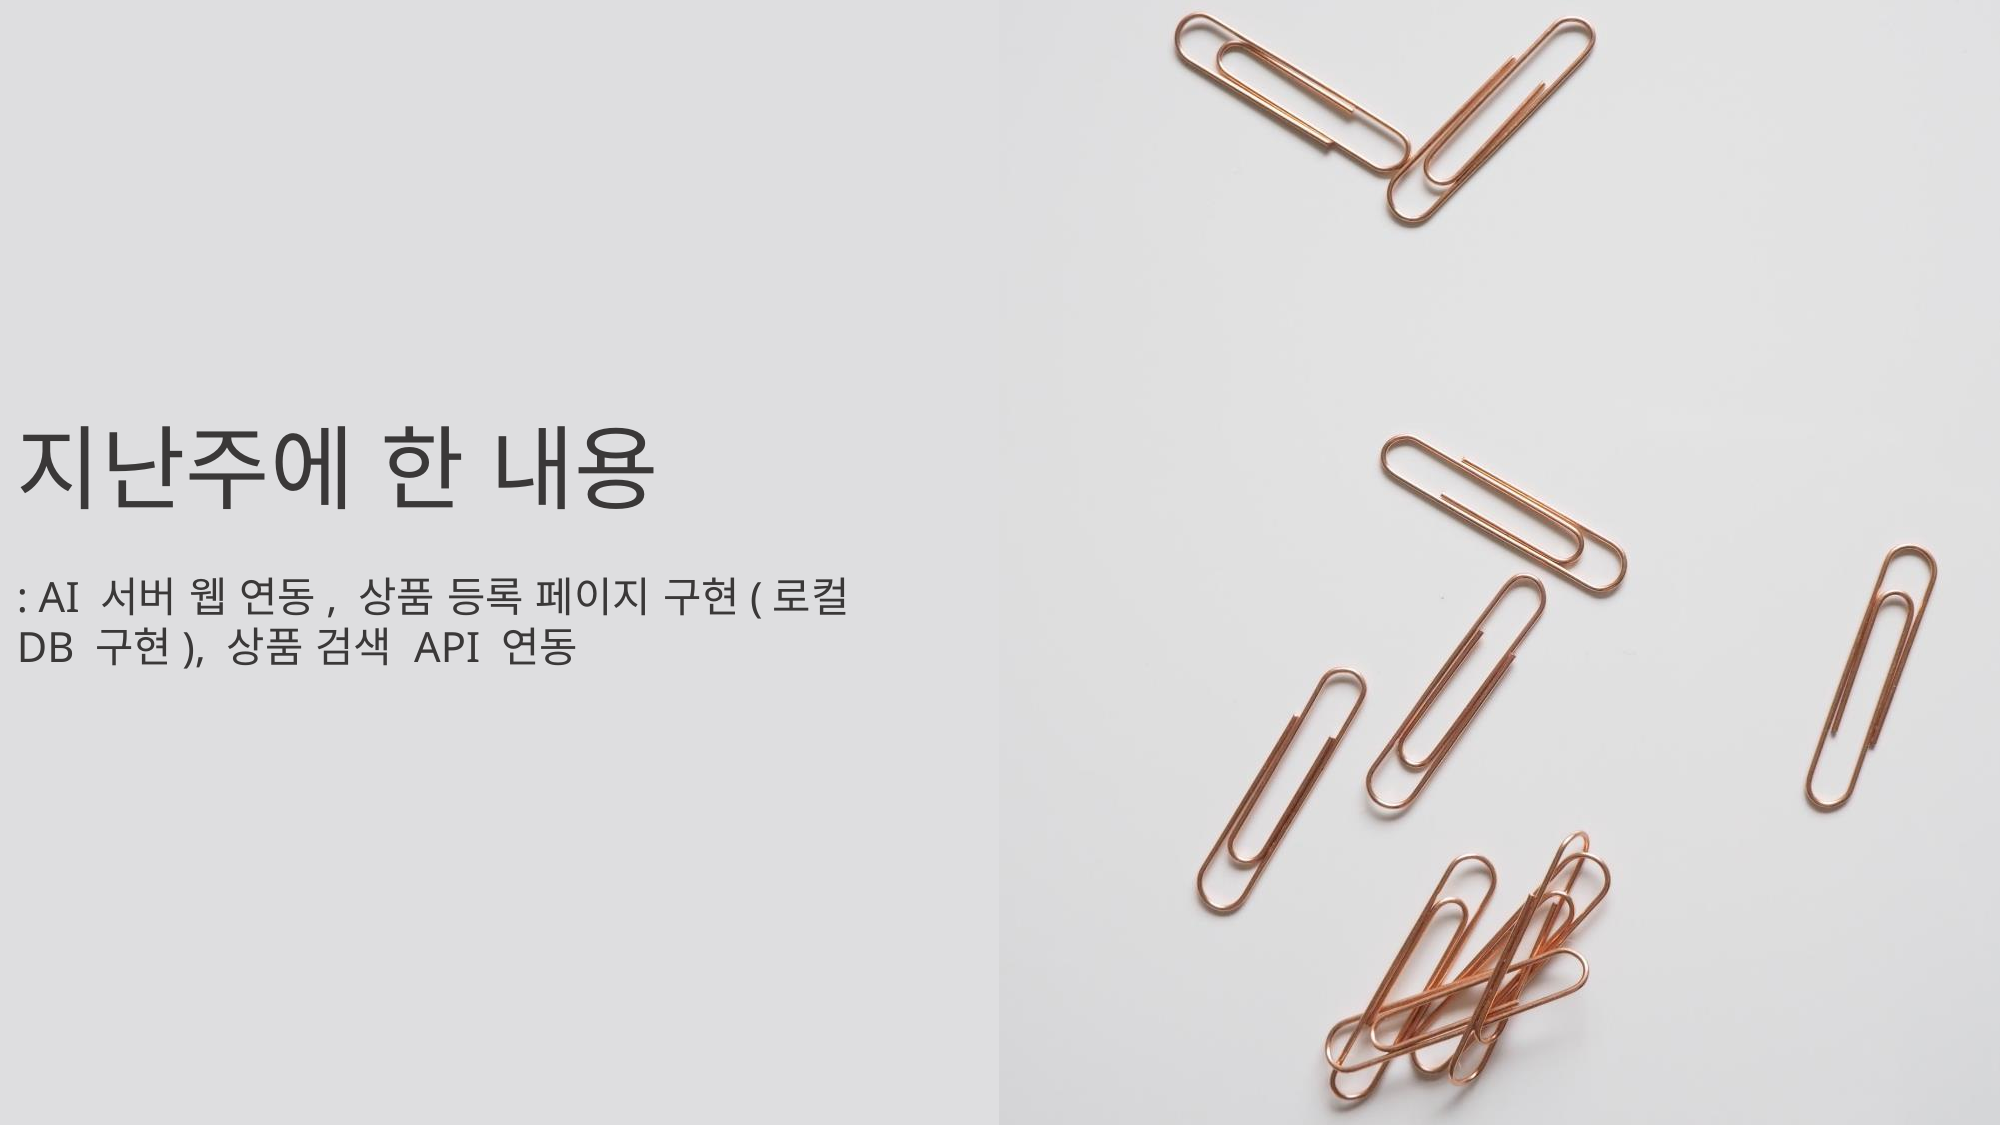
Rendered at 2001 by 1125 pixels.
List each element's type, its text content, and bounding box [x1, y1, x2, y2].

picture [999, 0, 2000, 1125]
text_box 지난주에 한 내용 : AI 서버 웹 연동, 상품 등록 페이지 구현(로컬 DB 구현), 상품 검색 API 연동 [2, 403, 936, 679]
